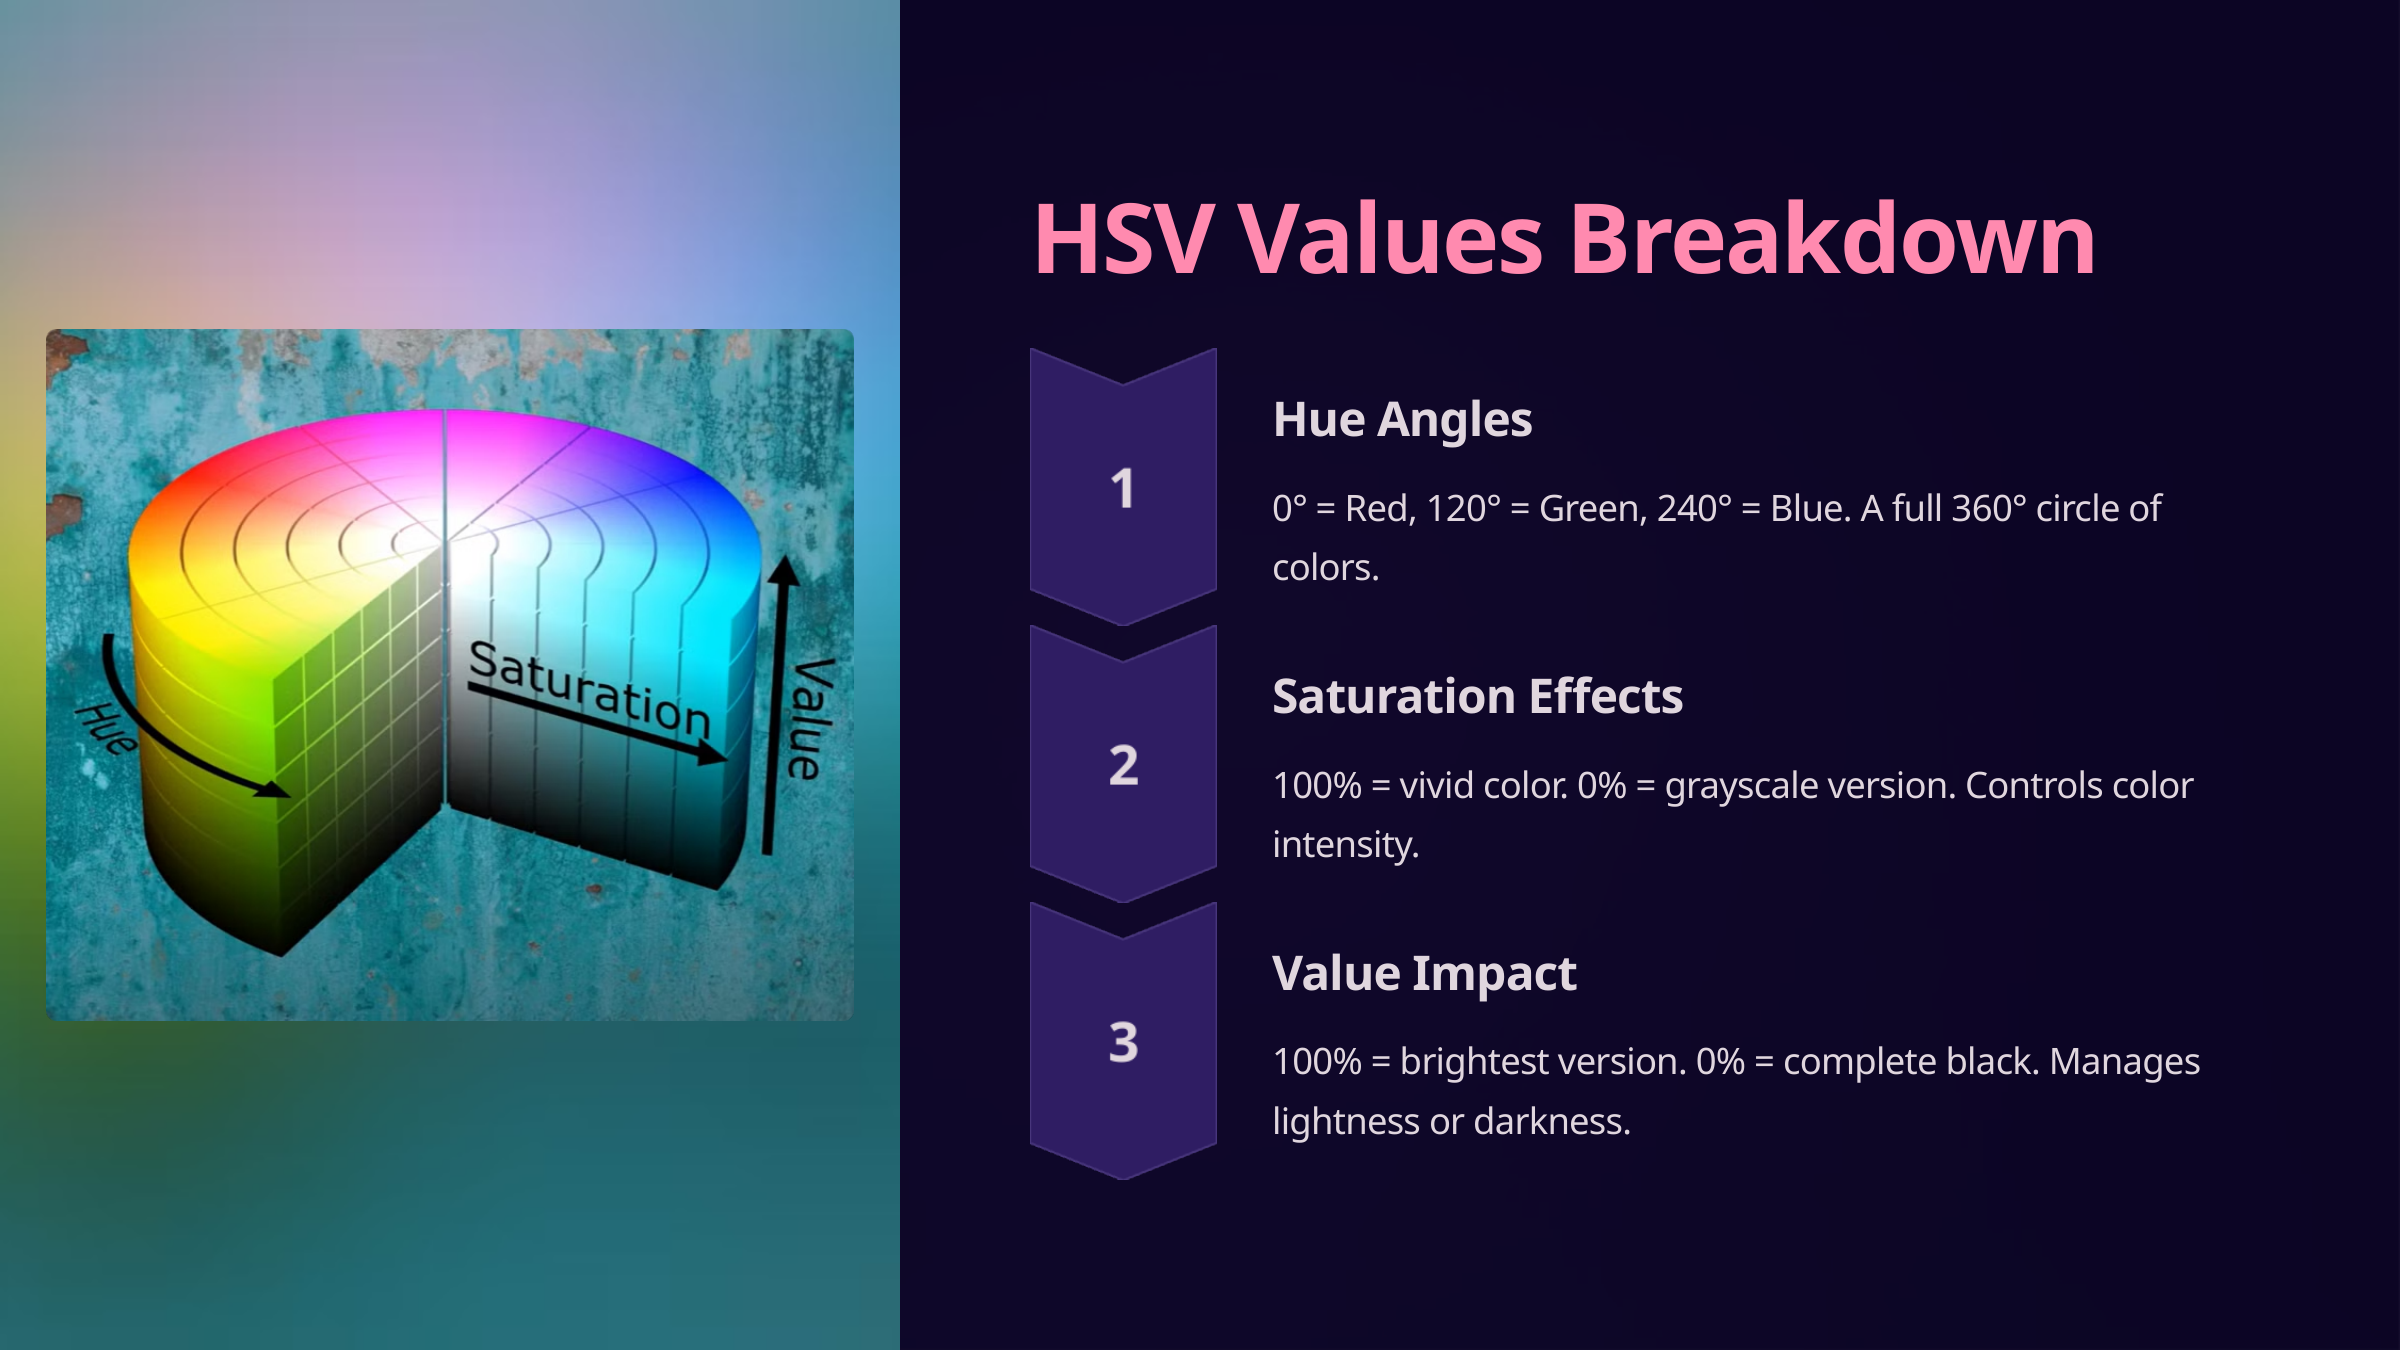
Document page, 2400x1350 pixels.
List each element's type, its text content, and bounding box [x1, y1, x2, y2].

text_box 100% = brightest version. 0% = complete black. Manages lightness or darkness. [1272, 1022, 2270, 1142]
text_box Hue Angles [1271, 385, 1761, 447]
picture [0, 0, 900, 1350]
text_box Saturation Effects [1271, 662, 1761, 724]
text_box 0° = Red, 120° = Green, 240° = Blue. A full 360° circle of colors. [1272, 469, 2270, 589]
picture [1030, 348, 1217, 1180]
text_box Value Impact [1271, 939, 1761, 1001]
text_box HSV Values Breakdown [1030, 170, 2029, 293]
text_box 100% = vivid color. 0% = grayscale version. Controls color intensity. [1272, 746, 2270, 866]
